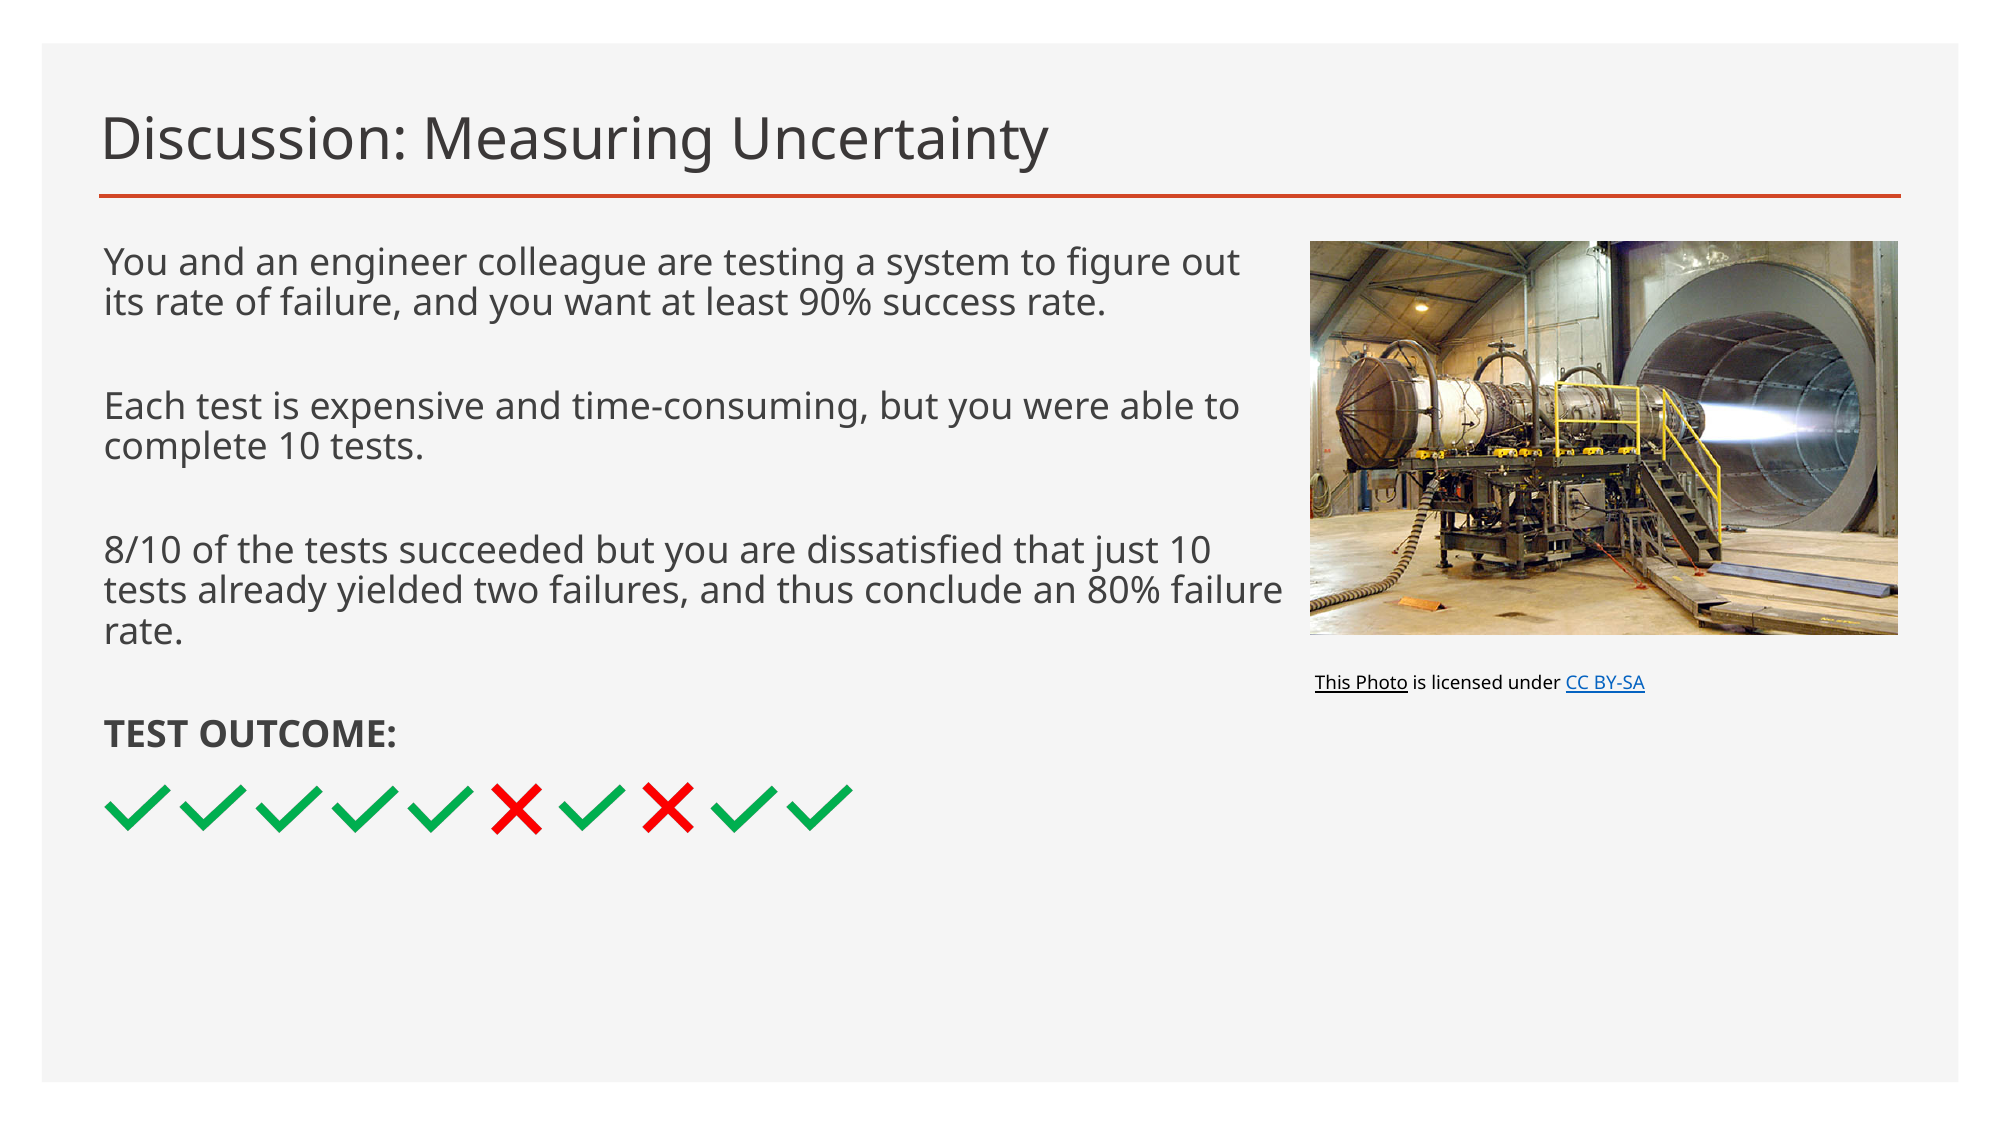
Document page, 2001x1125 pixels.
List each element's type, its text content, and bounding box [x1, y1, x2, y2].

text_box This Photo is licensed under CC BY-SA [1299, 663, 1898, 704]
title Discussion: Measuring Uncertainty [85, 73, 1214, 179]
picture [1310, 241, 1898, 635]
list You and an engineer colleague are testing a system to figure out its rate of failure, and you want at least 90% success rate. Each test is expensive and time-consuming, but you were able to complete 10 tests. 8/10 of the tests succeeded but you are dissatisfied that just 10 tests already yielded two failures, and thus conclude an 80% failure rate. TEST OUTCOME: [88, 235, 1300, 1039]
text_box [103, 773, 854, 844]
